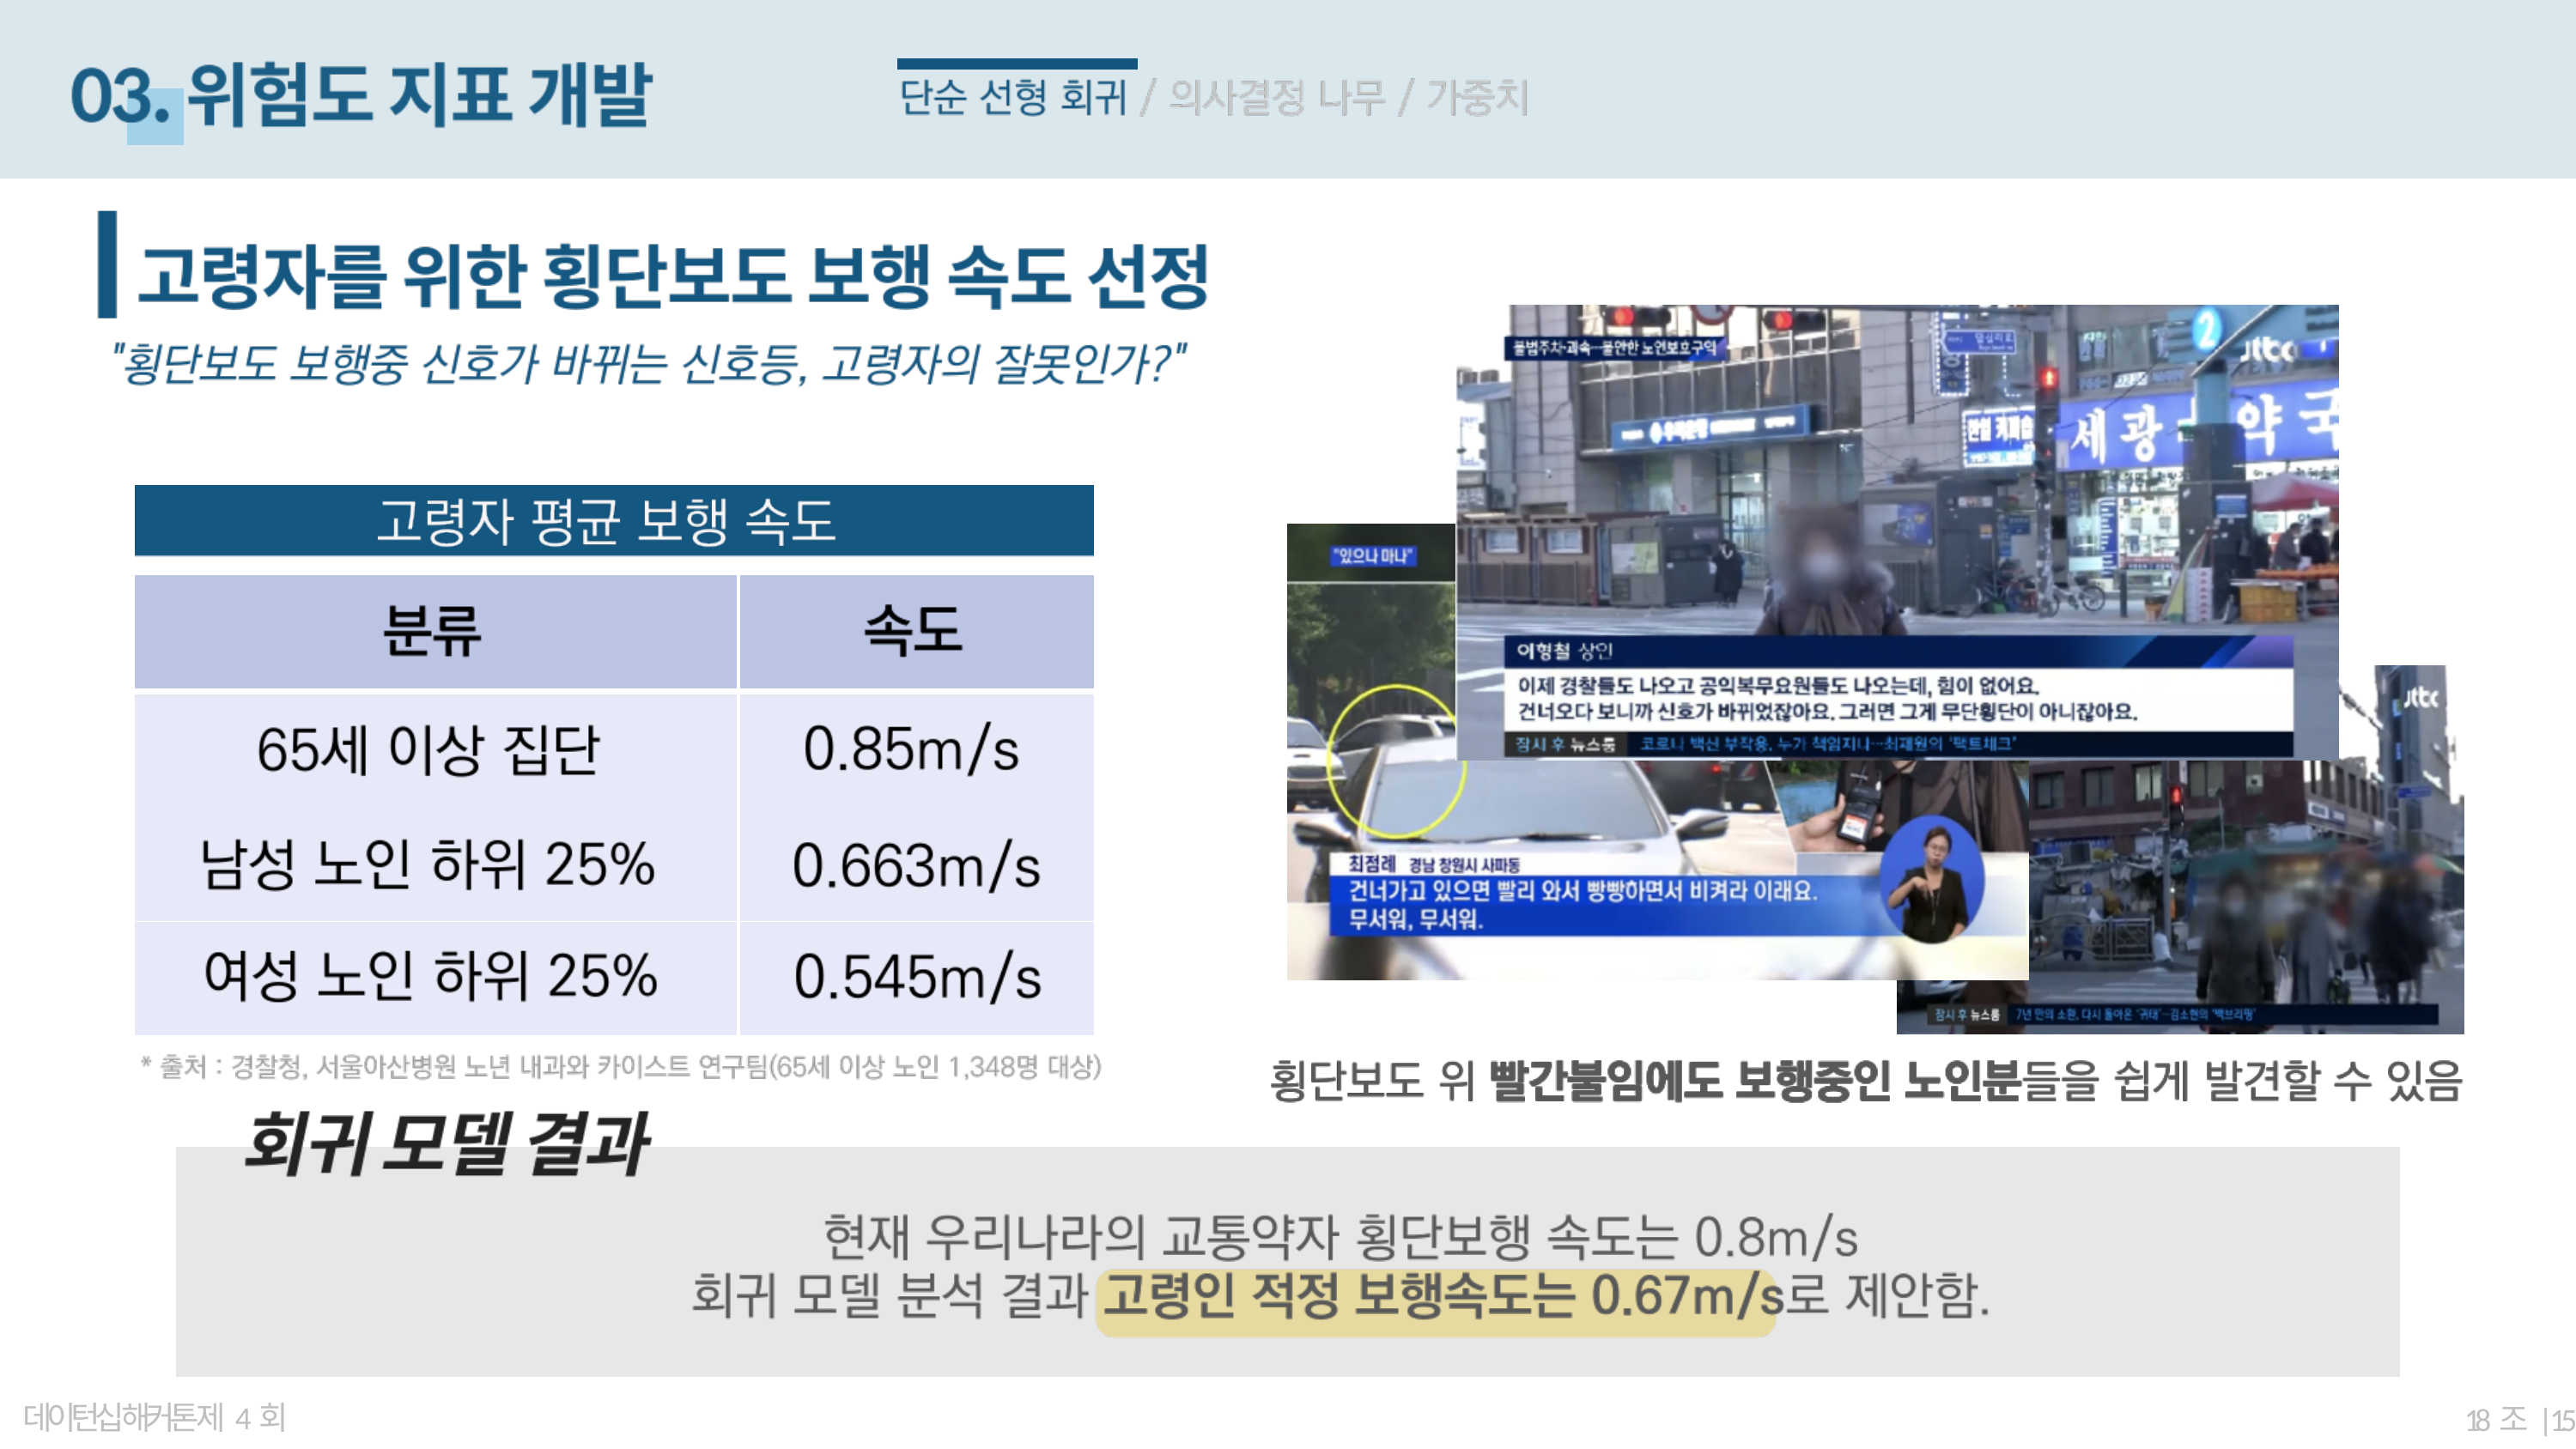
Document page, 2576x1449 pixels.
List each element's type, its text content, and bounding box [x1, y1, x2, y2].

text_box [0, 0, 2576, 179]
picture [52, 211, 1246, 413]
picture [136, 1046, 1115, 1081]
picture [897, 58, 1139, 70]
text_box 데이턴십 해커톤 제 4회 [15, 1391, 1285, 1443]
picture [135, 479, 1094, 1041]
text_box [1261, 305, 2485, 1130]
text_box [0, 1081, 2400, 1378]
text_box 18조 | 15 [2458, 1392, 2576, 1445]
